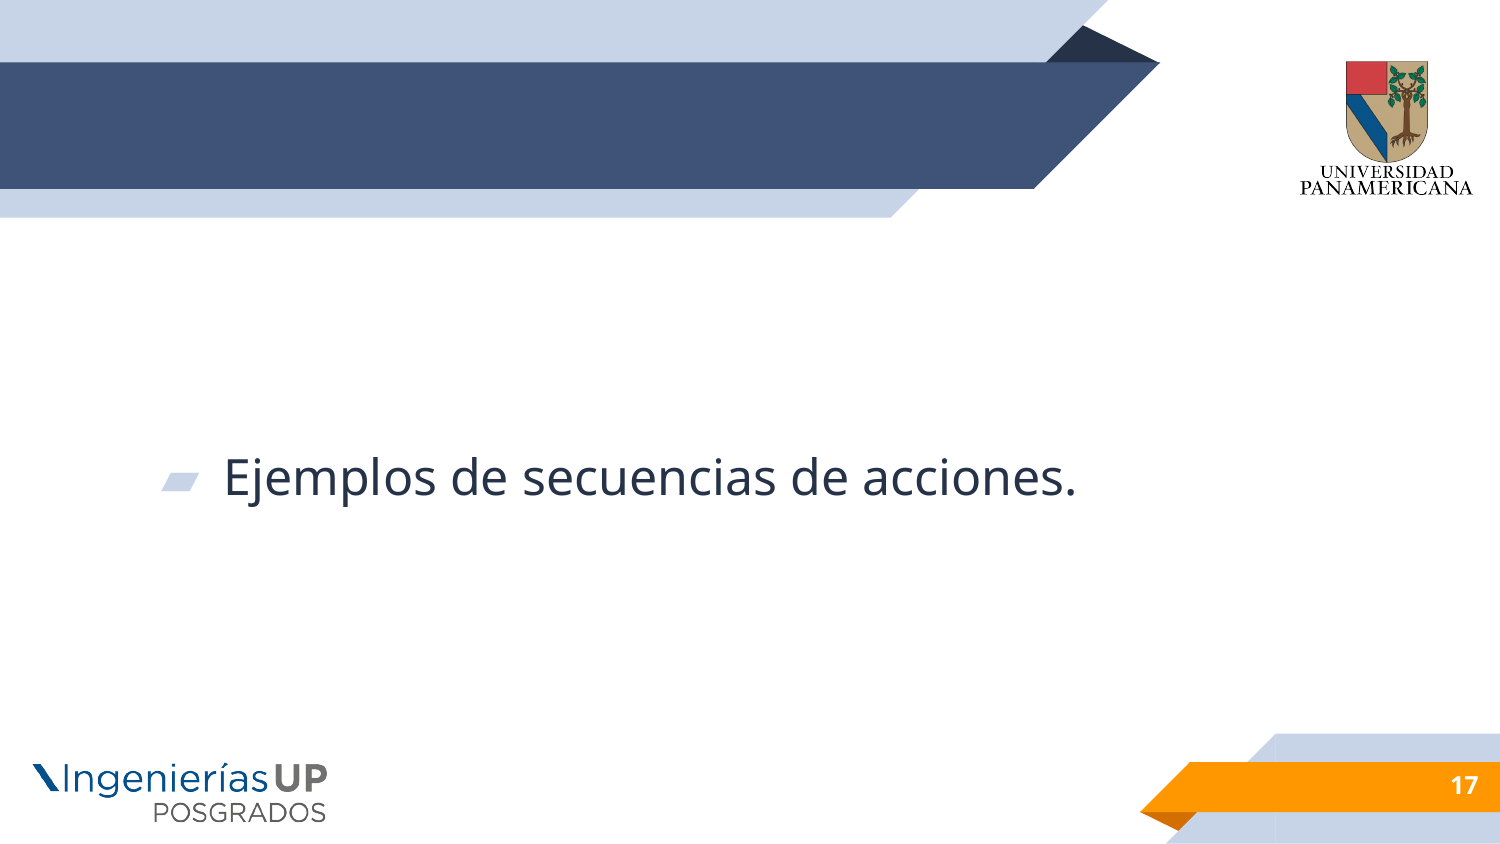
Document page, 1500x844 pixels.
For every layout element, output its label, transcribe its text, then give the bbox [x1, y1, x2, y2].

picture [15, 737, 344, 844]
slide_number 17 [1249, 760, 1494, 813]
picture [1286, 44, 1490, 210]
list Ejemplos de secuencias de acciones. [133, 217, 1140, 734]
